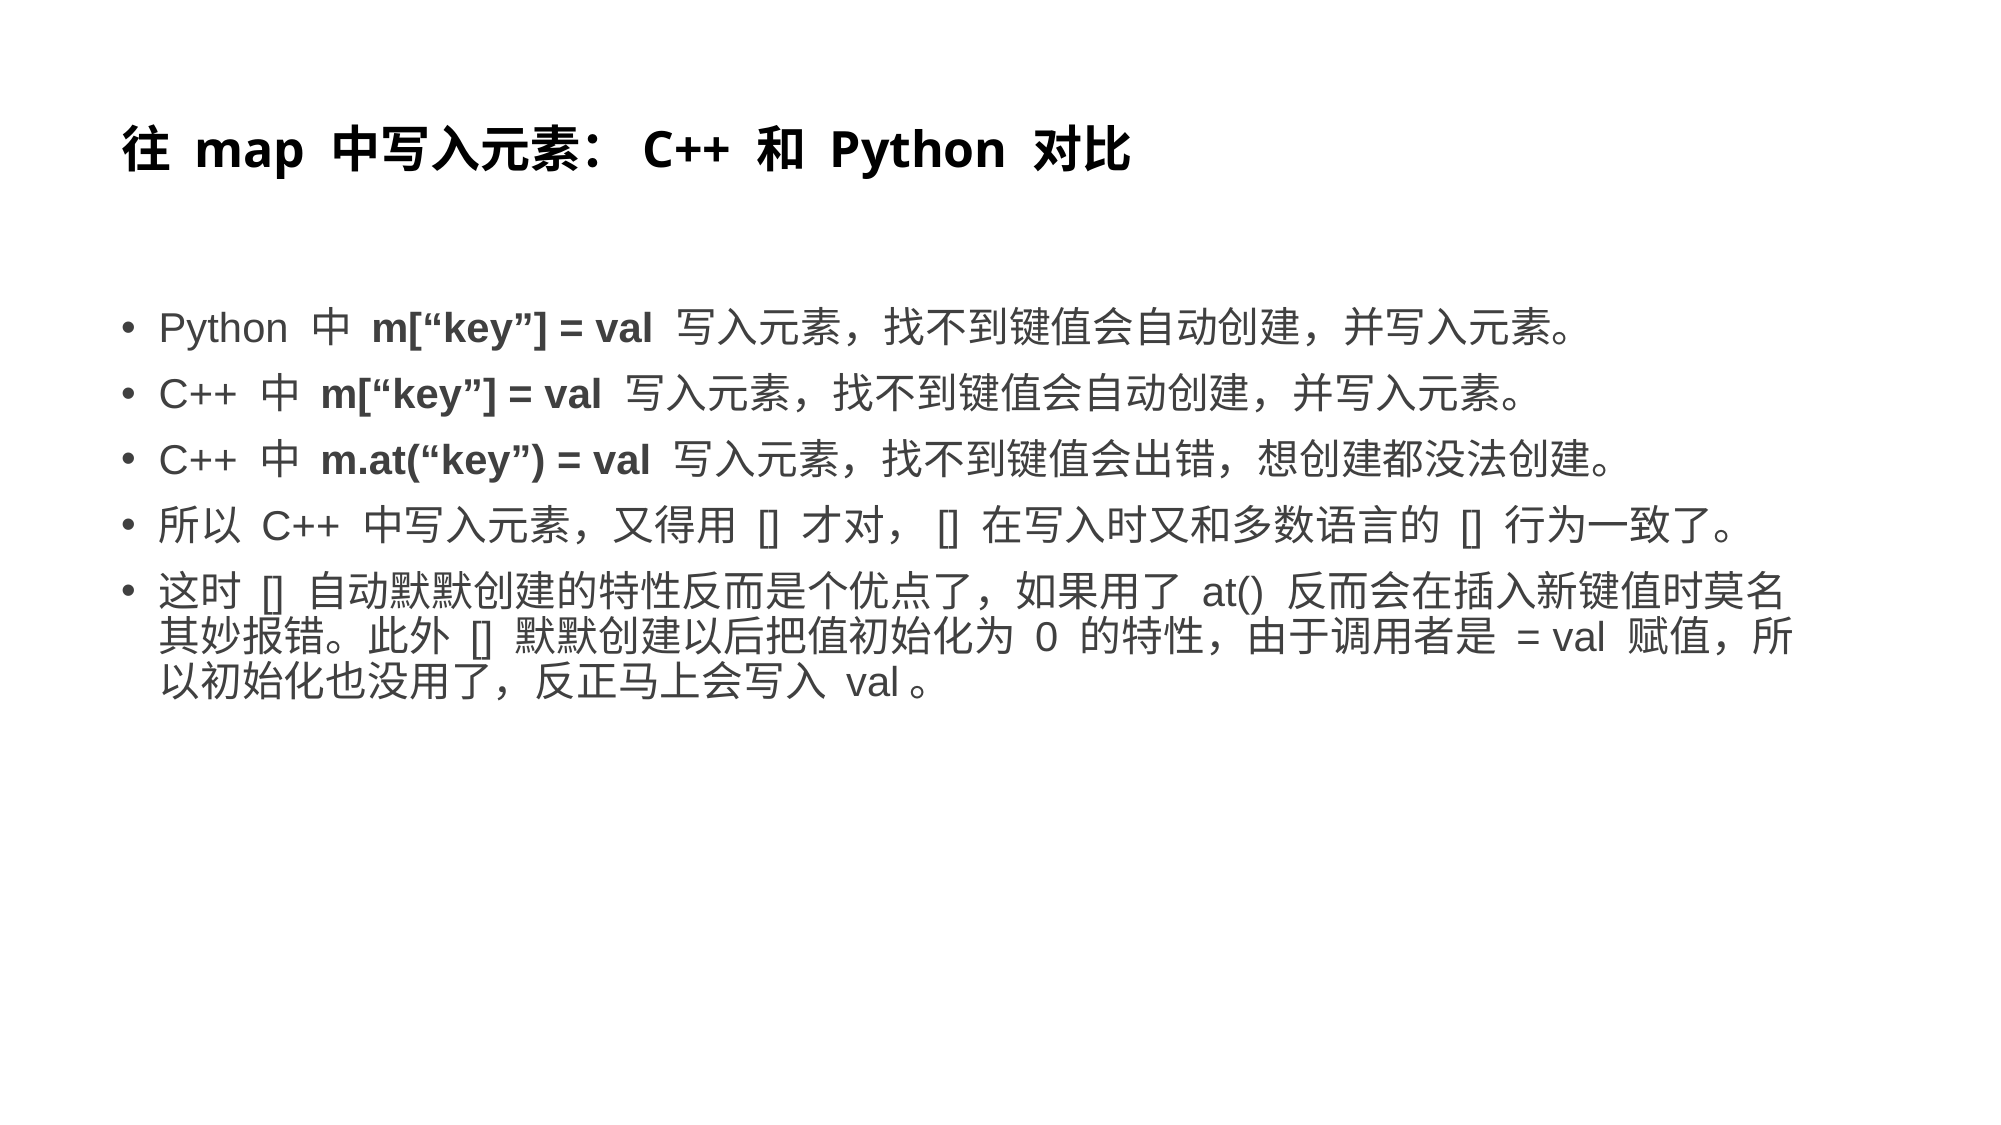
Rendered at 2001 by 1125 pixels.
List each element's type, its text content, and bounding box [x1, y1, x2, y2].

title 往 map 中写入元素：C++ 和 Python 对比 [106, 42, 1832, 260]
list Python 中 m[“key”] = val 写入元素，找不到键值会自动创建，并写入元素。 C++ 中 m[“key”] = val 写入元素，找不到键值会自动创建，并写入元素。 C++ 中 m.at(“key”) = val 写入元素，找不到键值会出错，想创建都没法创建。 所以 C++ 中写入元素，又得用 [] 才对，[] 在写入时又和多数语言的 [] 行为一致了。 这时 [] 自动默默创建的特性反而是个优点了，如果用了 at() 反而会在插入新键值时莫名其妙报错。此外 [] 默默创建以后把值初始化为 0 的特性，由于调用者是 = val 赋值，所以初始化也没用了，反正马上会写入 val。 [106, 299, 1832, 1014]
